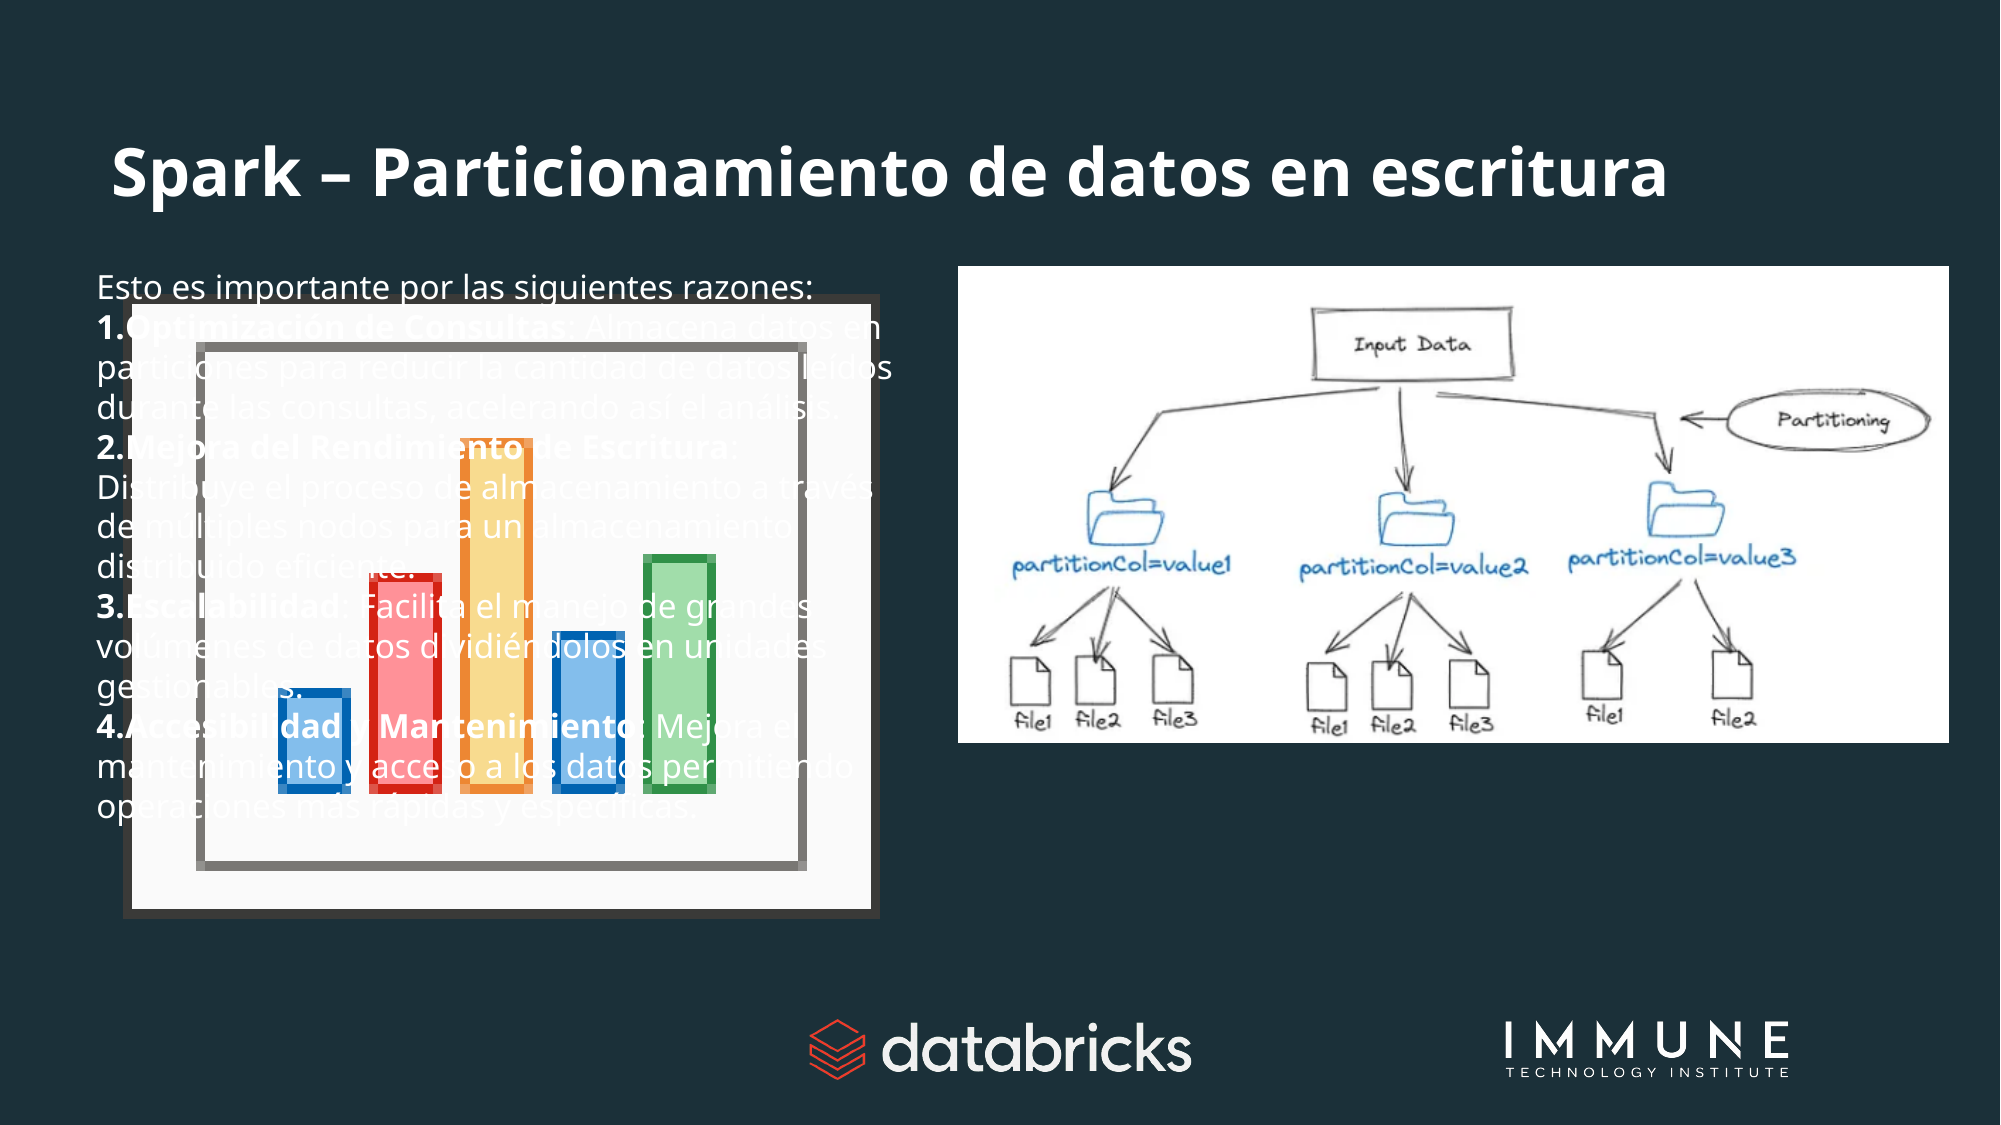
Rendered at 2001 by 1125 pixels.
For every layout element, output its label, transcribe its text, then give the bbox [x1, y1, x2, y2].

text_box Esto es importante por las siguientes razones: Optimización de Consultas: Almacena datos en particiones para reducir la cantidad de datos leídos durante las consultas, acelerando así el análisis. Mejora del Rendimiento de Escritura: Distribuye el proceso de almacenamiento a través de múltiples nodos para un almacenamiento distribuido eficiente. Escalabilidad: Facilita el manejo de grandes volúmenes de datos dividiéndolos en unidades gestionables. Accesibilidad y Mantenimiento: Mejora el mantenimiento y acceso a los datos permitiendo operaciones más rápidas y específicas. [96, 266, 908, 948]
title Spark – Particionamiento de datos en escritura [96, 83, 1822, 267]
picture [807, 1019, 1193, 1080]
picture [958, 266, 1949, 743]
picture [1477, 1003, 1822, 1097]
